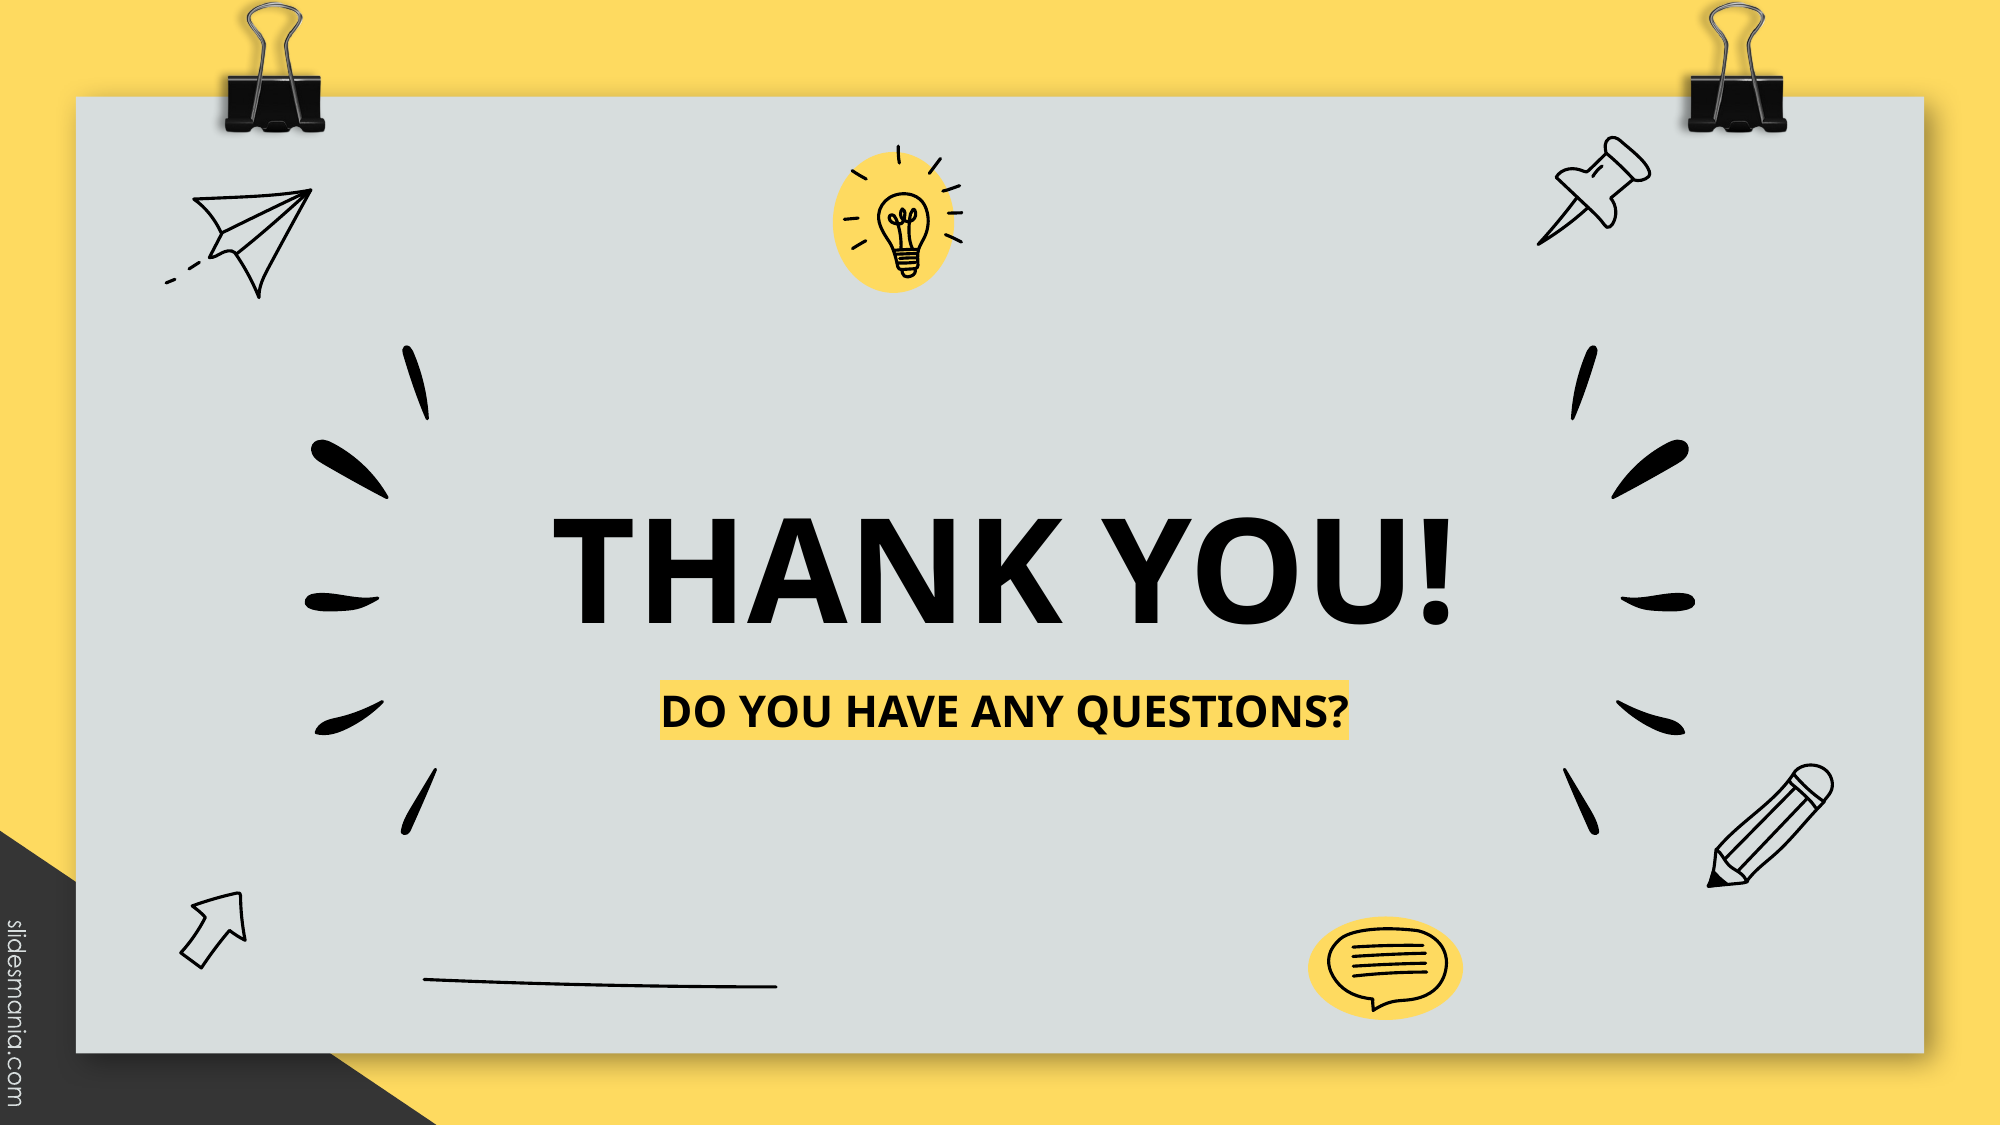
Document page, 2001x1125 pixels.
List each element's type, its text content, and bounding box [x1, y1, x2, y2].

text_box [305, 346, 436, 834]
picture [120, 0, 430, 147]
picture [1607, 140, 1624, 147]
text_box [1564, 346, 1694, 834]
title THANK YOU! [522, 452, 1487, 673]
subtitle DO YOU HAVE ANY QUESTIONS? [546, 655, 1463, 742]
picture [1583, 0, 1892, 147]
